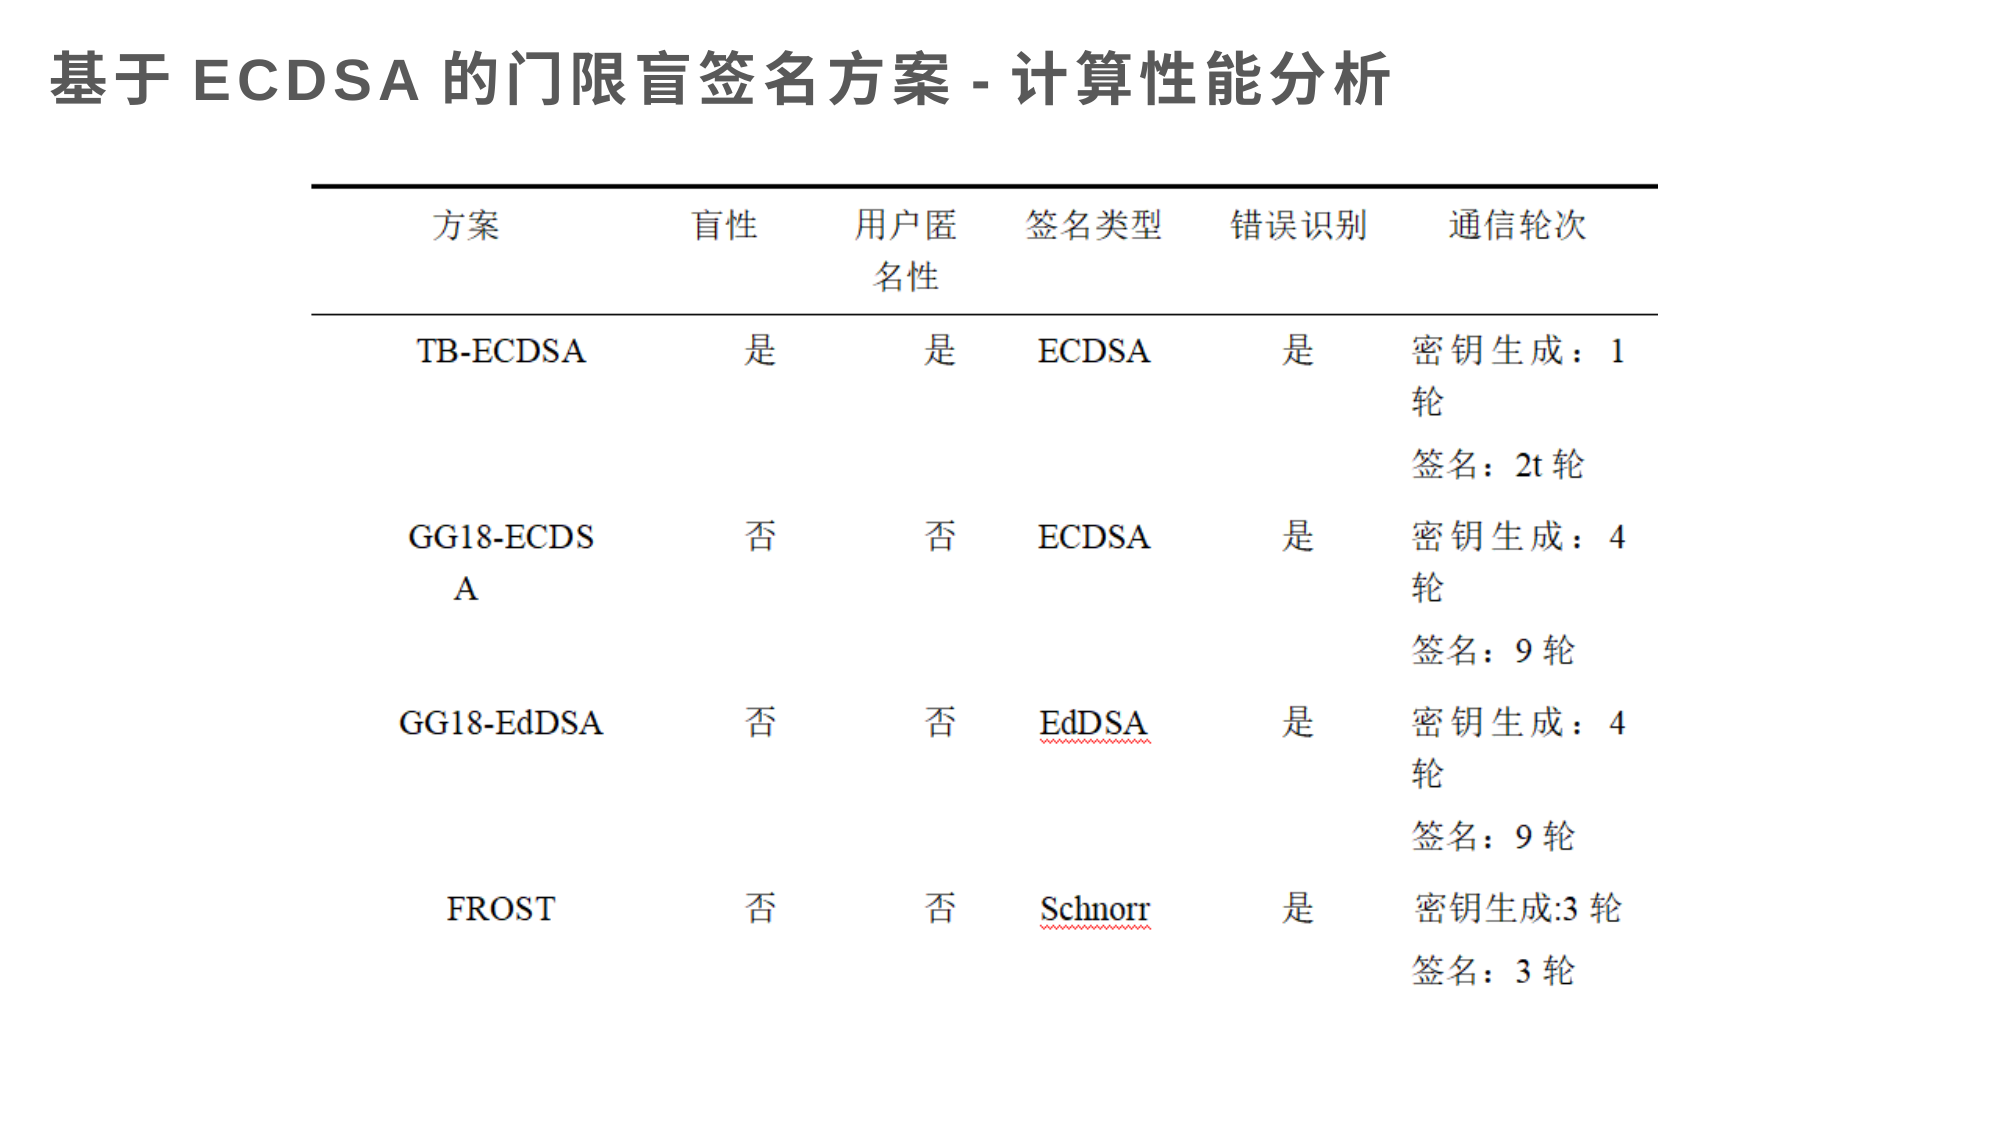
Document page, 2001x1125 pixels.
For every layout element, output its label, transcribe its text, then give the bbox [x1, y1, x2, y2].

picture [296, 175, 1658, 1008]
title 基于ECDSA的门限盲签名方案-计算性能分析 [34, 19, 1966, 136]
